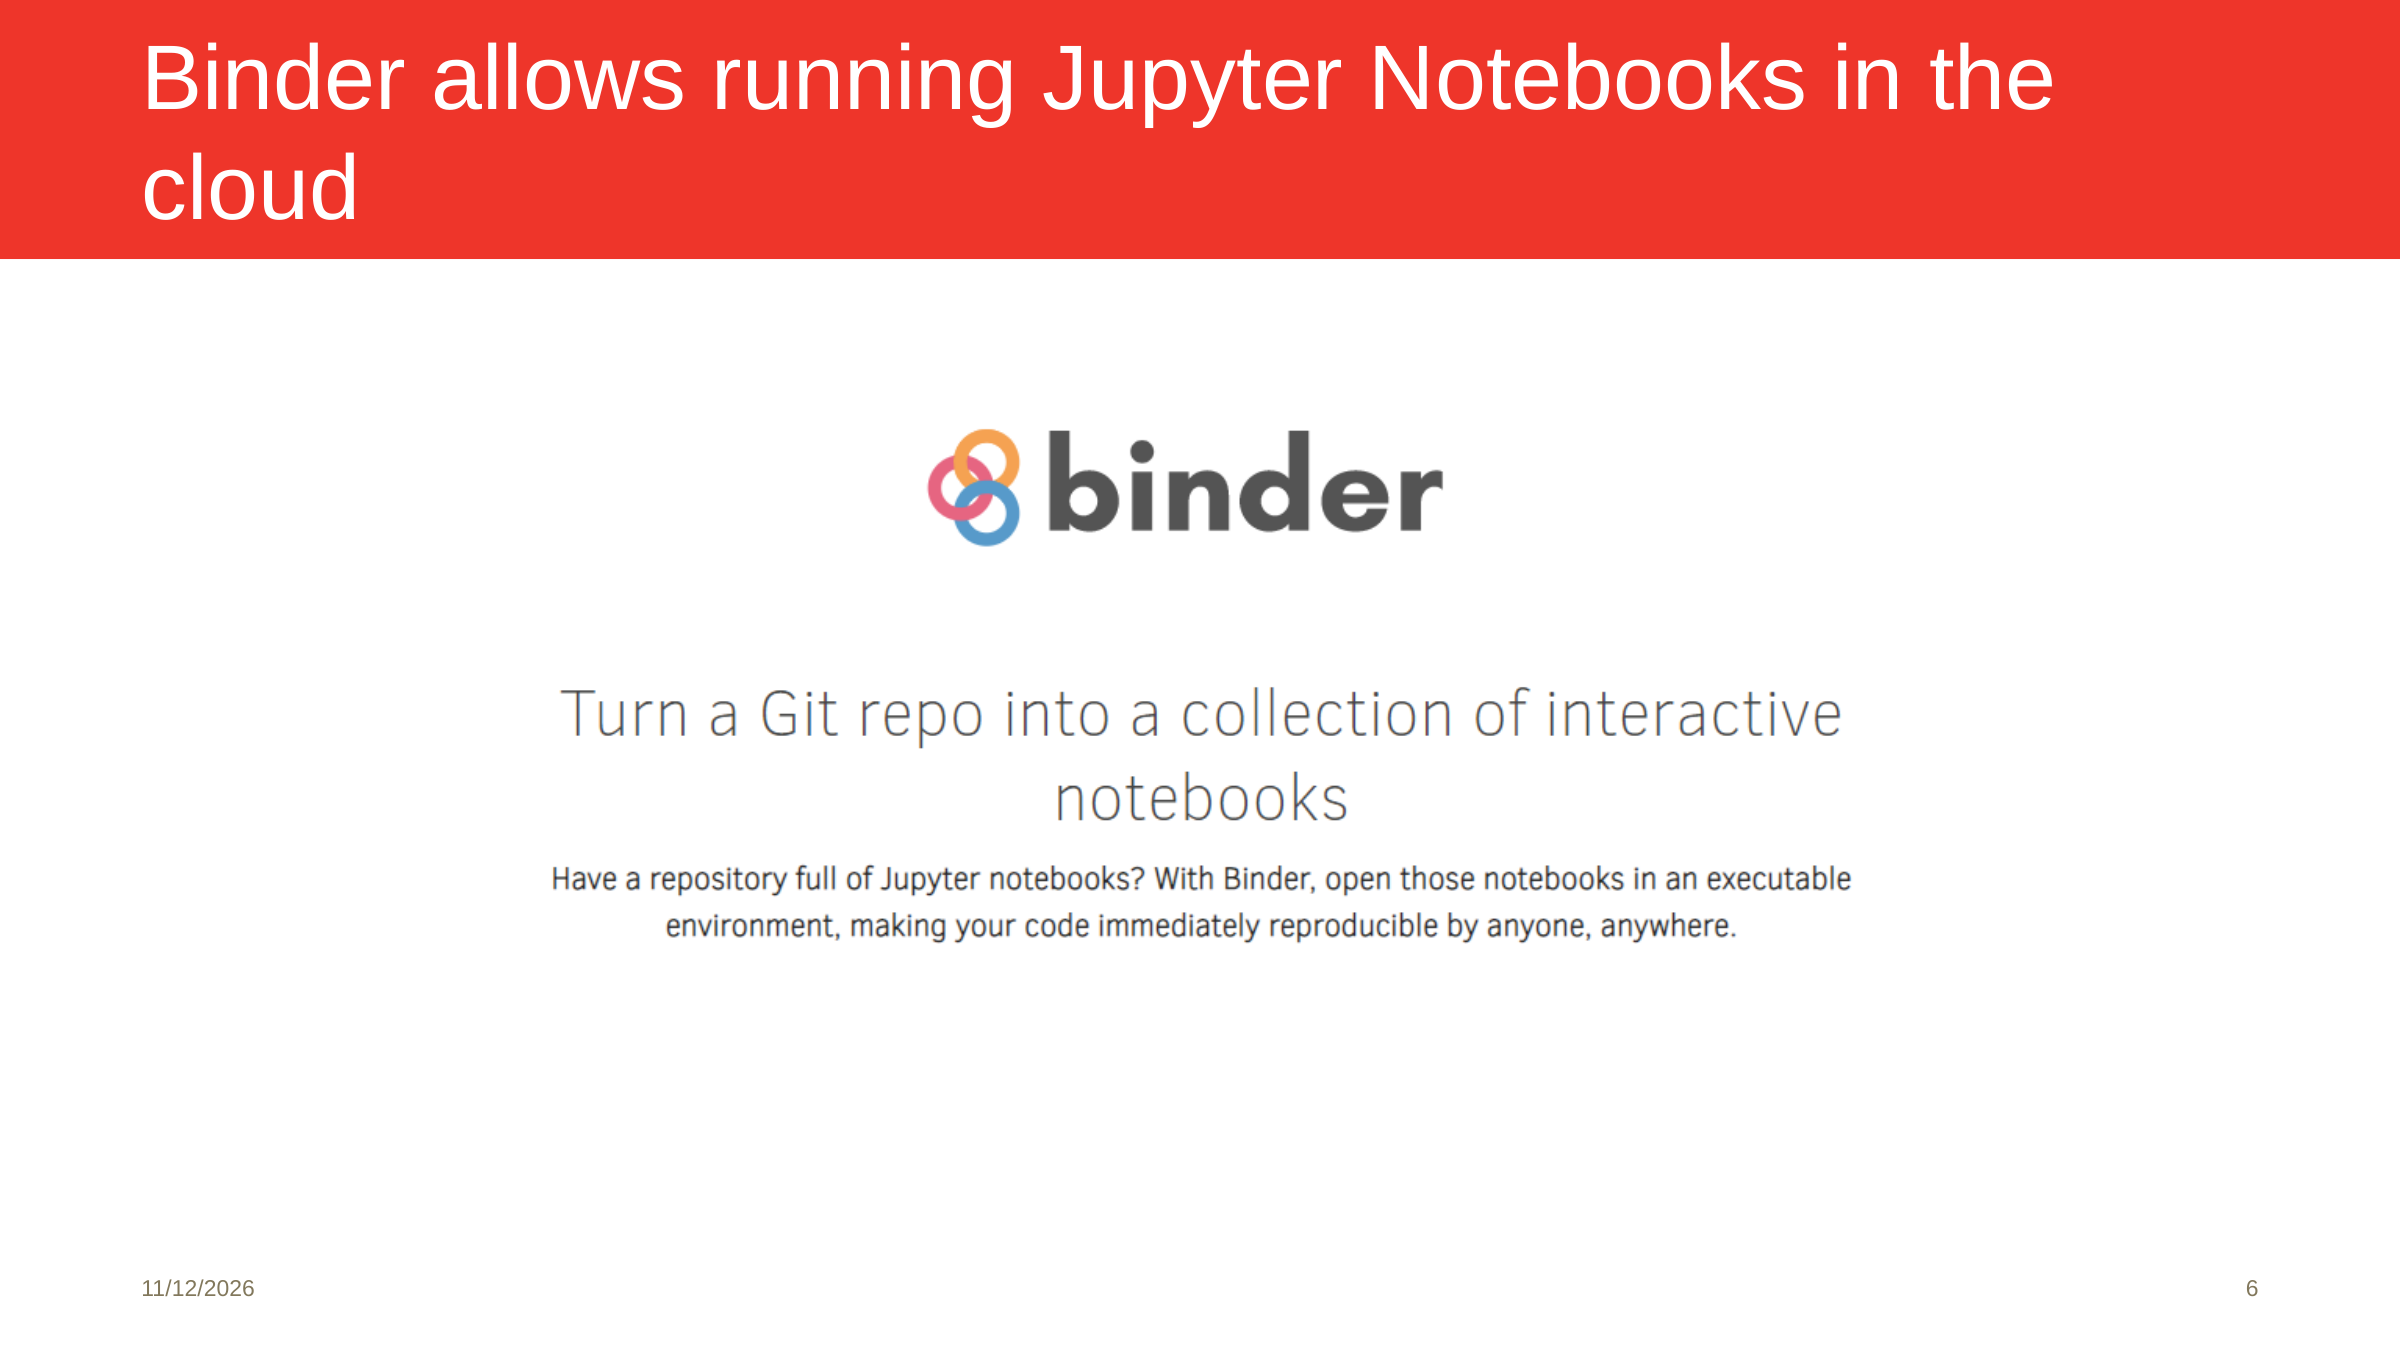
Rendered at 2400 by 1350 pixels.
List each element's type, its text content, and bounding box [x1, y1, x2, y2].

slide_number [120, 1251, 680, 1324]
slide_number 6 [1719, 1251, 2280, 1324]
picture [0, 0, 2400, 1350]
title Binder allows running Jupyter Notebooks in the cloud [120, 15, 2280, 241]
